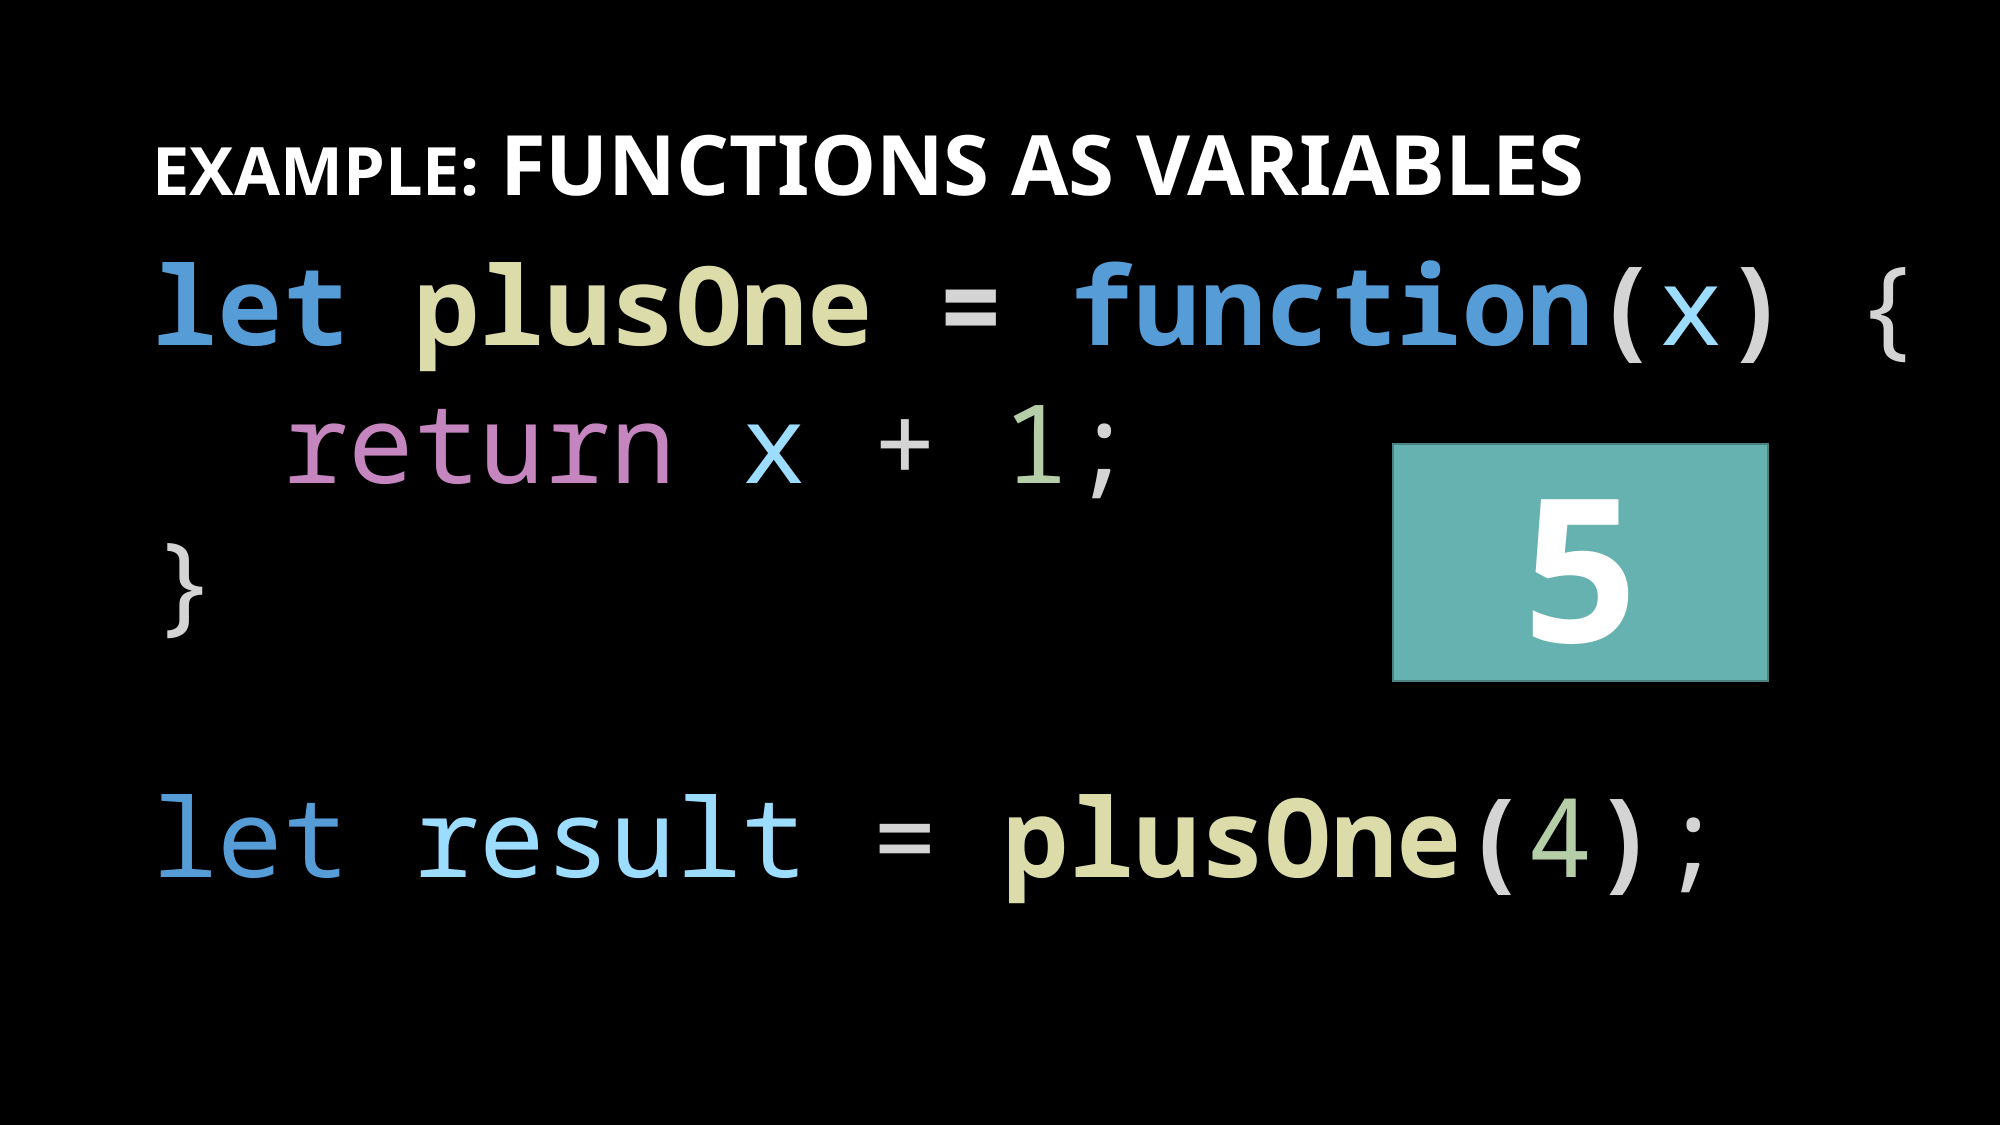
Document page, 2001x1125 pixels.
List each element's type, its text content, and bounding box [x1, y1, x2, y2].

text_box 5 [1392, 443, 1769, 682]
list let plusOne = function(x) { return x + 1; } let result = plusOne(4); [137, 243, 1938, 1032]
title Example: Functions as variables [137, 59, 1863, 243]
